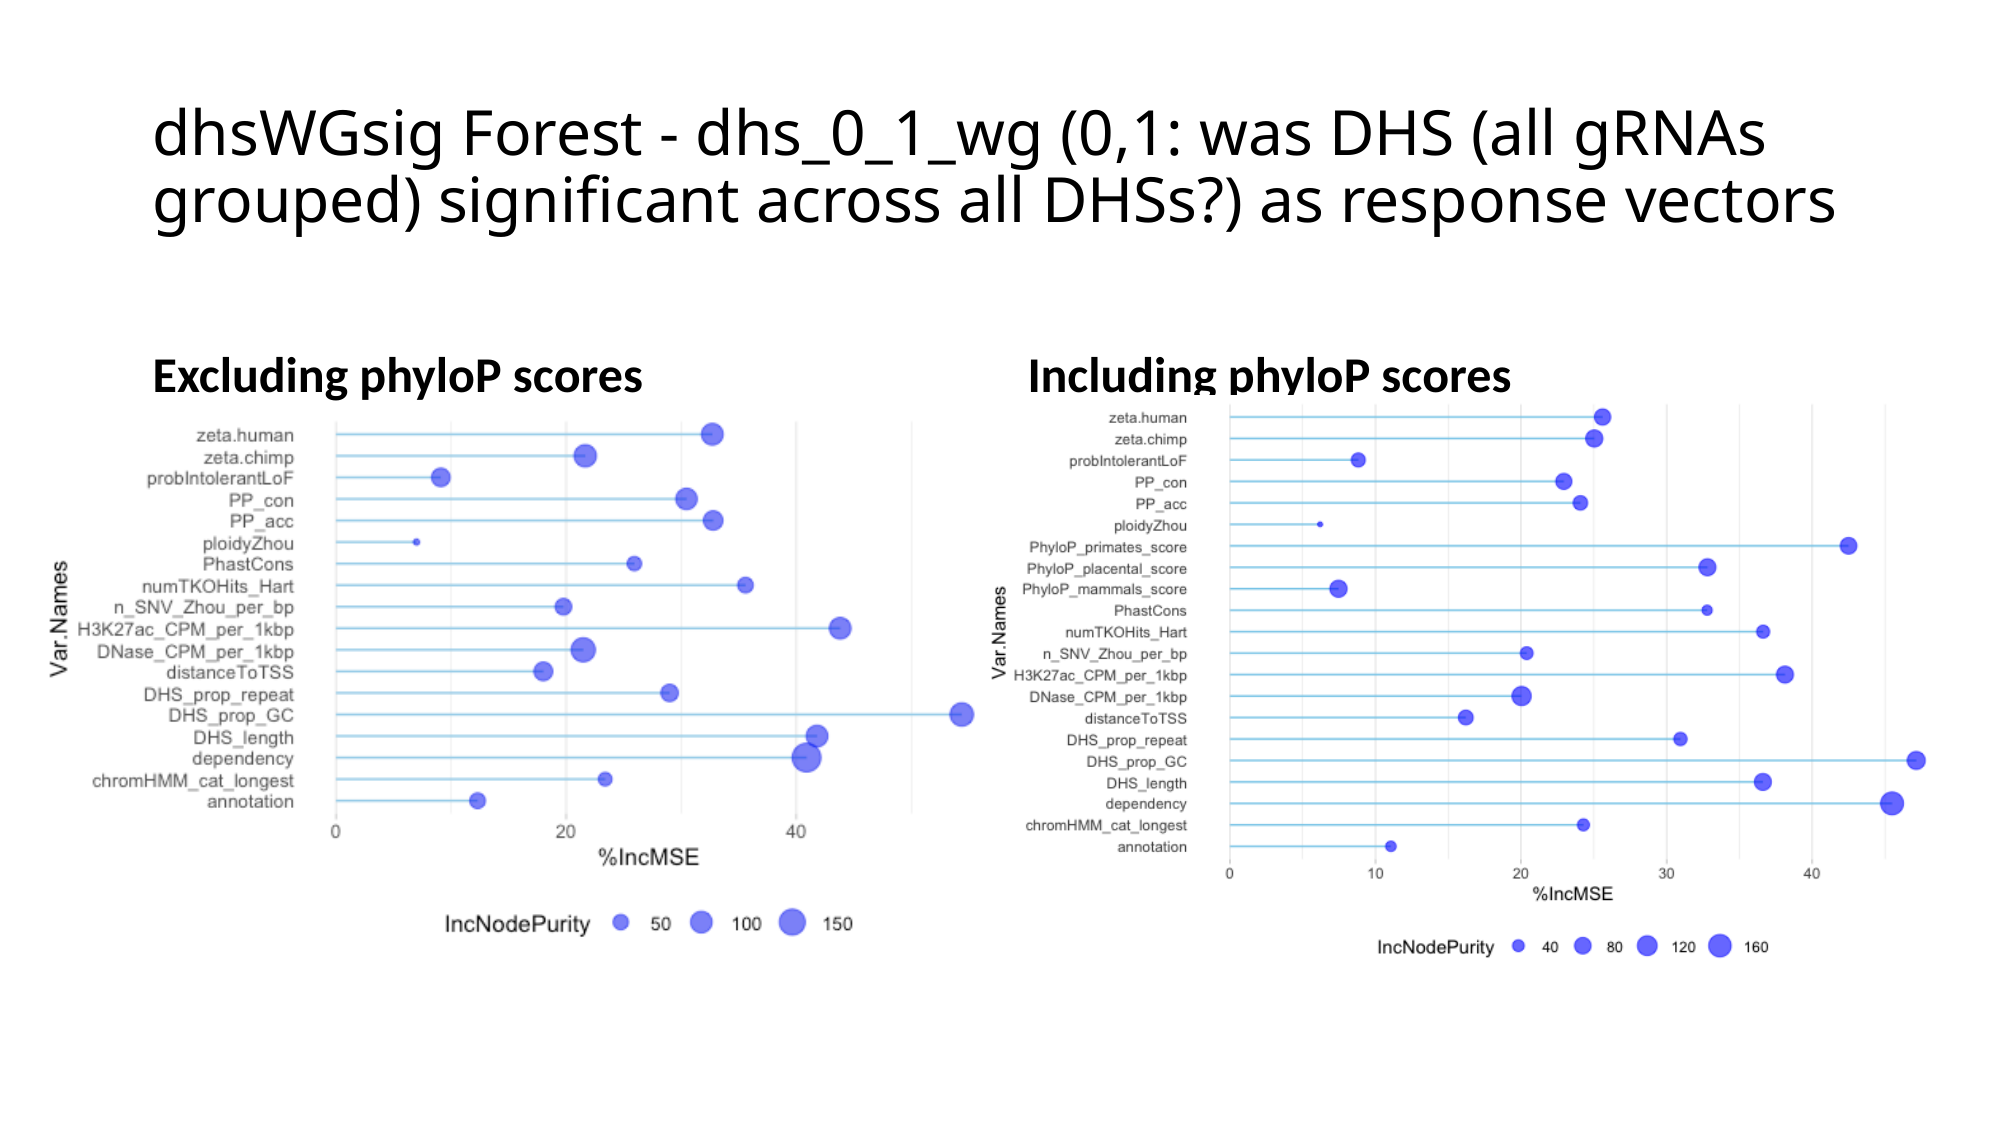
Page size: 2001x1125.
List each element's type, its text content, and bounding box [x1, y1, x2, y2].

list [983, 395, 1960, 979]
picture [39, 410, 983, 964]
list Including phyloP scores [1012, 275, 1863, 395]
list Excluding phyloP scores [137, 275, 984, 410]
title dhsWGsig Forest - dhs_0_1_wg (0,1: was DHS (all gRNAs grouped) significant across all DHSs?) as response vectors [137, 59, 1863, 278]
